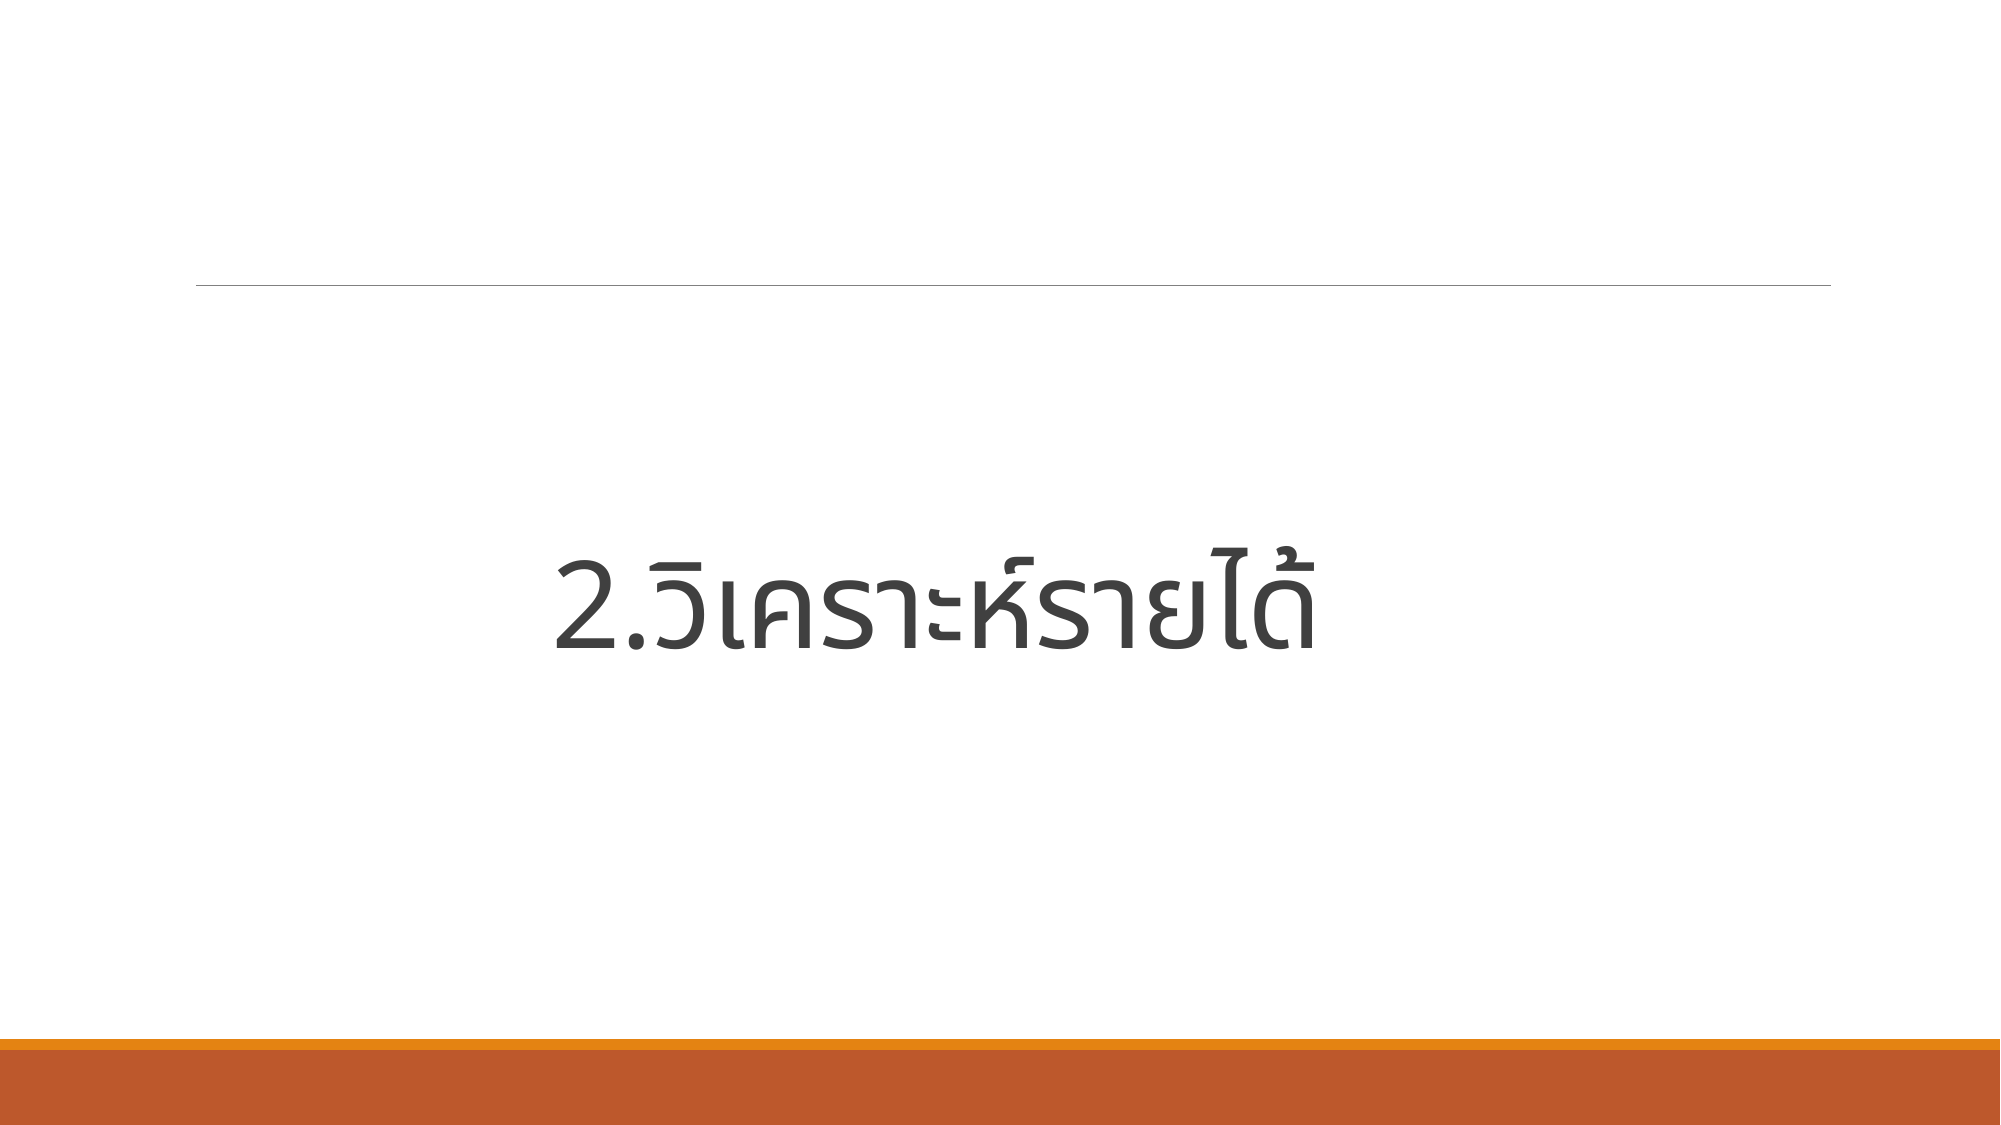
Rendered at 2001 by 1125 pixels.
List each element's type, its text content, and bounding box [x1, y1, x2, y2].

title 2.วิเคราะห์รายได้ [536, 463, 1449, 682]
